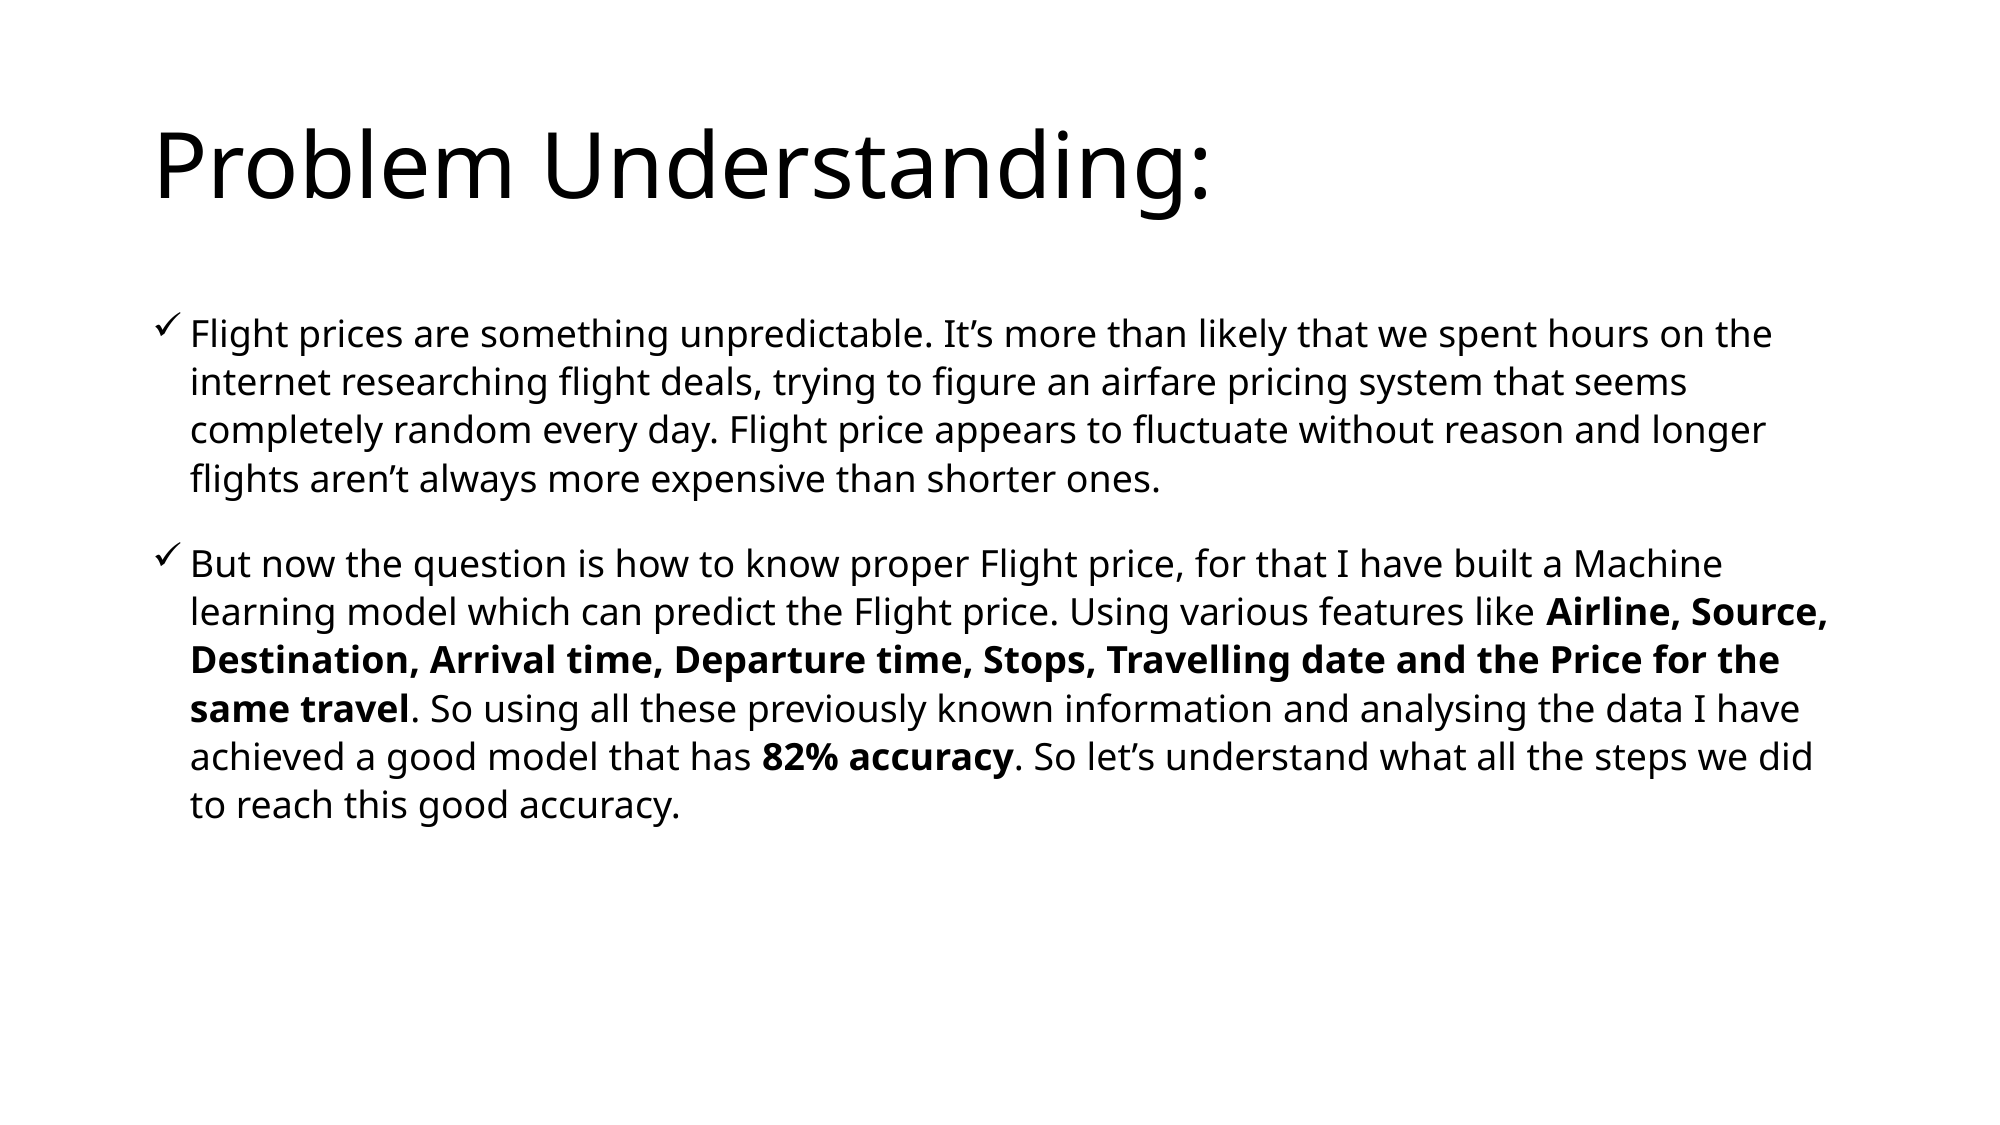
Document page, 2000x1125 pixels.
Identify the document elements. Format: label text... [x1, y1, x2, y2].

title Problem Understanding: [137, 59, 1862, 278]
list Flight prices are something unpredictable. It’s more than likely that we spent hours on the internet researching flight deals, trying to figure an airfare pricing system that seems completely random every day. Flight price appears to fluctuate without reason and longer flights aren’t always more expensive than shorter ones. But now the question is how to know proper Flight price, for that I have built a Machine learning model which can predict the Flight price. Using various features like Airline, Source, Destination, Arrival time, Departure time, Stops, Travelling date and the Price for the same travel. So using all these previously known information and analysing the data I have achieved a good model that has 82% accuracy. So let’s understand what all the steps we did to reach this good accuracy. [137, 299, 1862, 1014]
